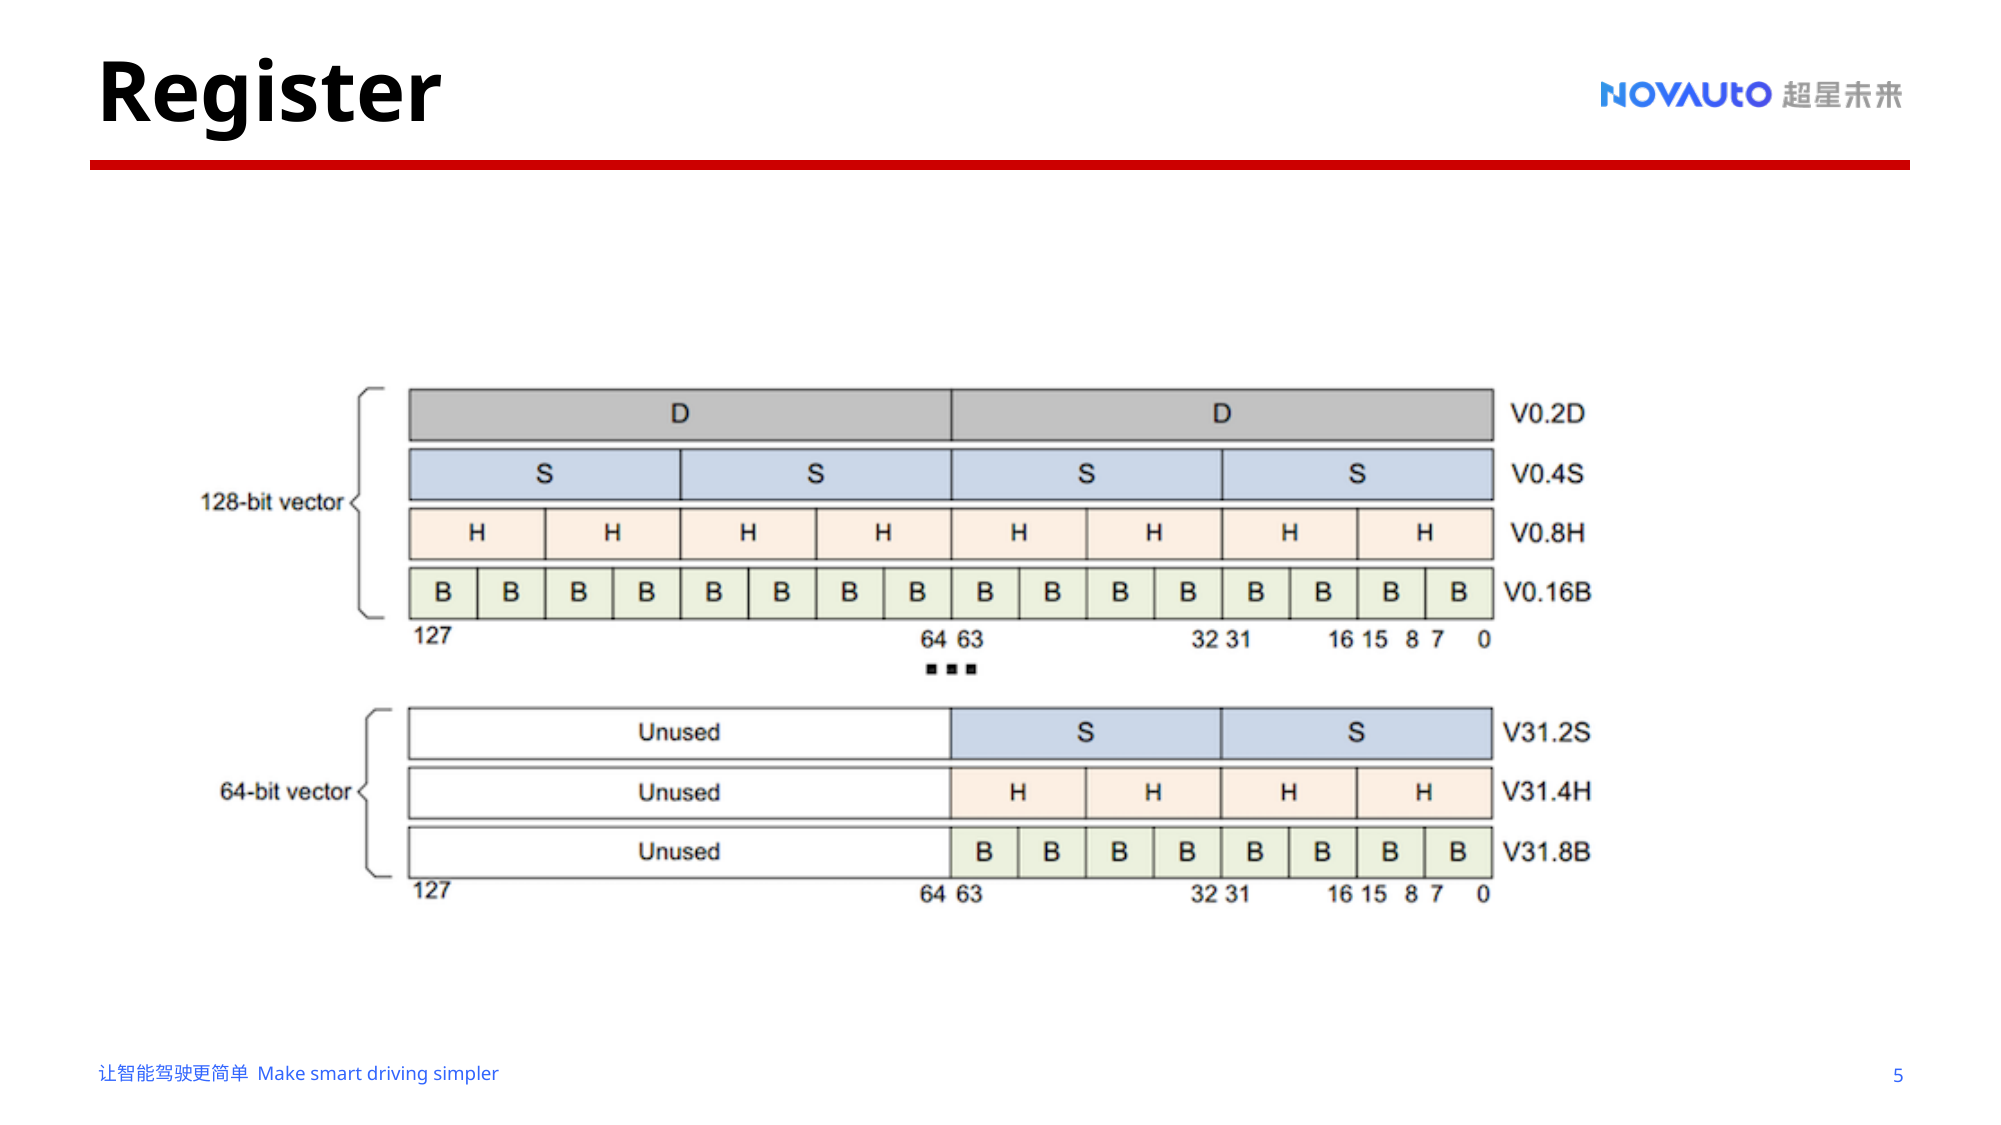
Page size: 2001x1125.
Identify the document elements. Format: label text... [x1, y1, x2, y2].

picture [1601, 81, 1902, 108]
picture [188, 362, 1624, 930]
text_box Register [81, 31, 763, 260]
